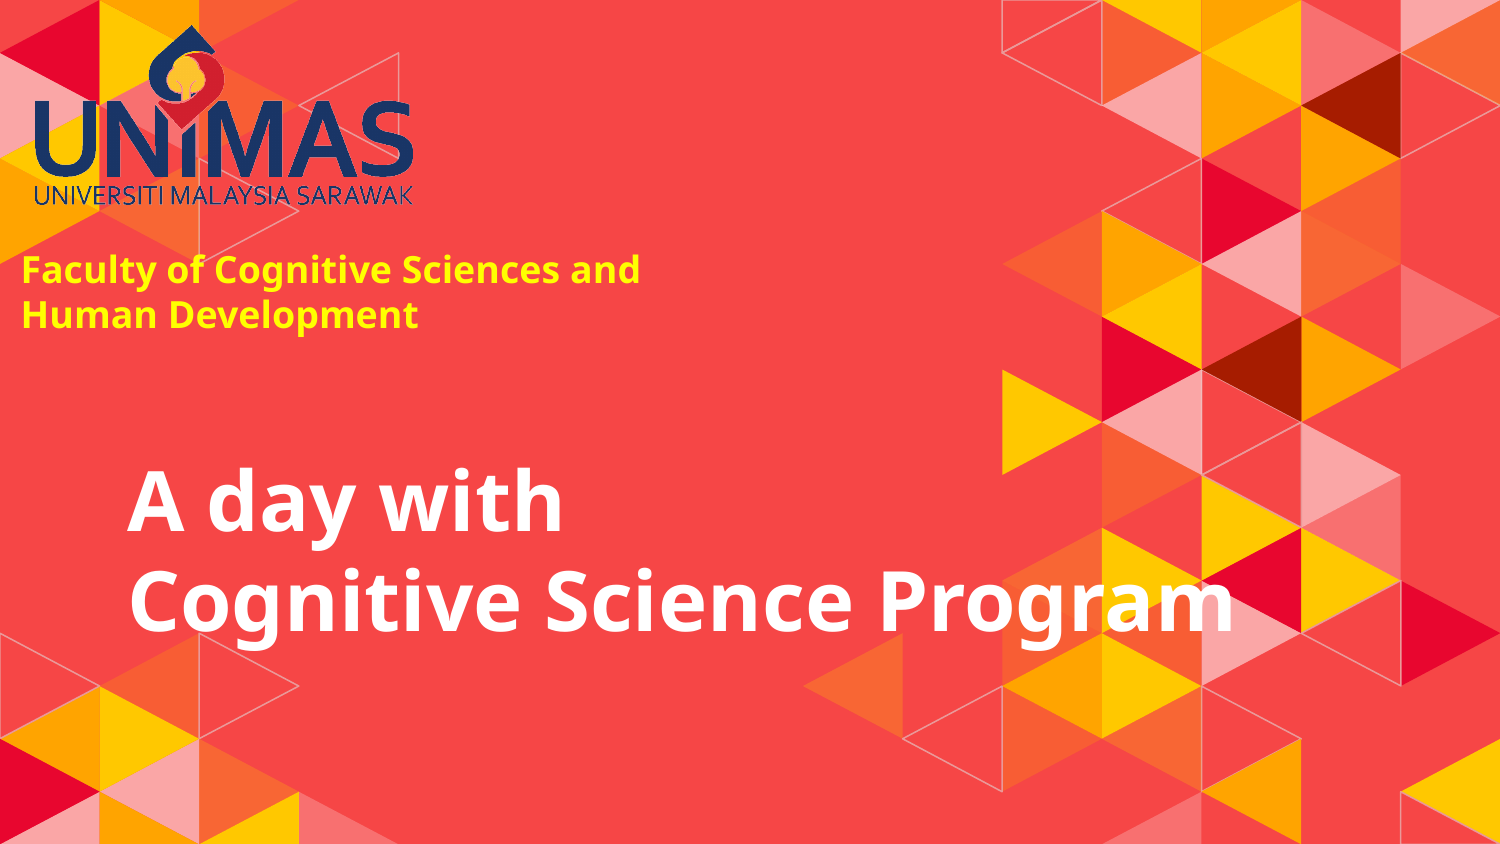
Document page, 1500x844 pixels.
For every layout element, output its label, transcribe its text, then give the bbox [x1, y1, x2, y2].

text_box Faculty of Cognitive Sciences and Human Development [5, 239, 680, 344]
picture [34, 24, 413, 205]
title A day with Cognitive Science Program [112, 453, 1398, 644]
